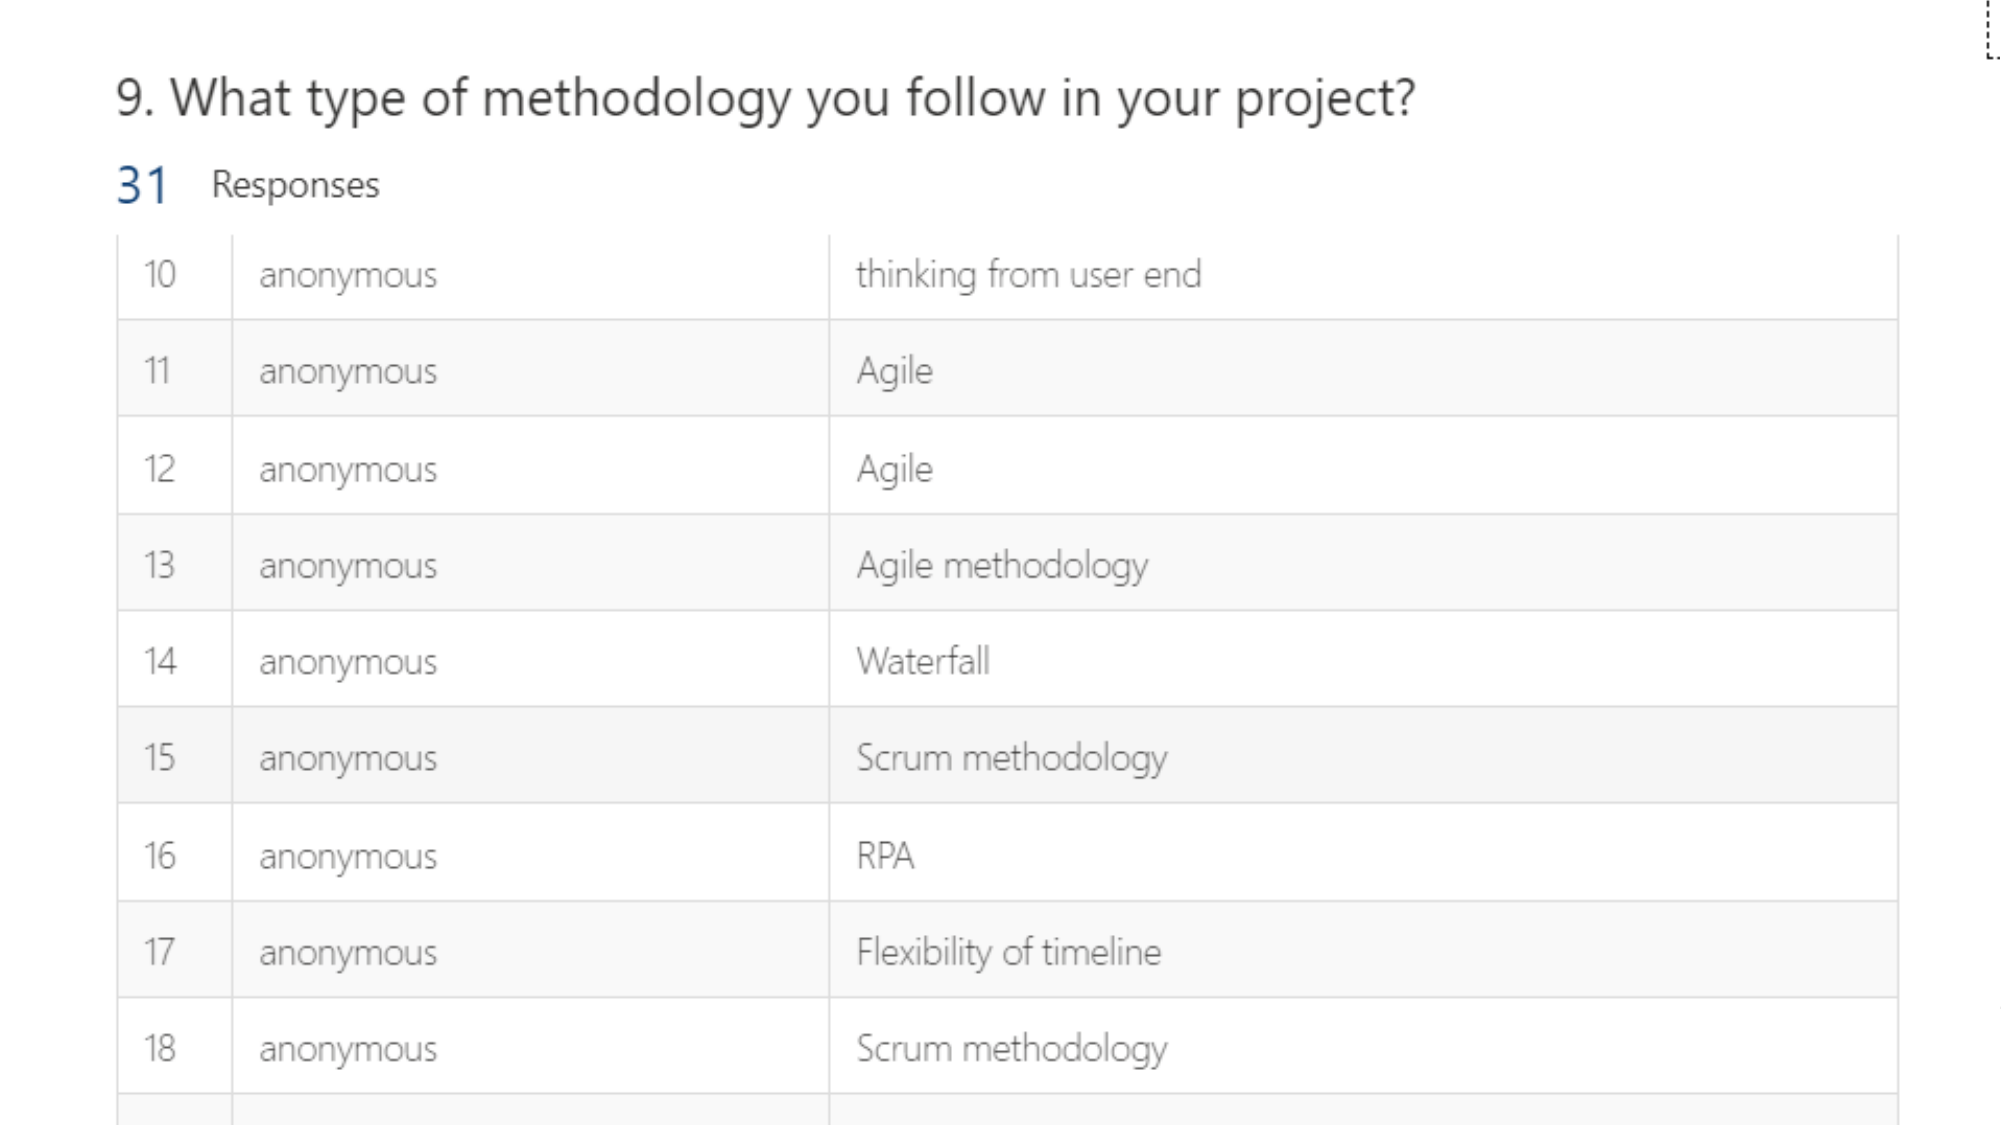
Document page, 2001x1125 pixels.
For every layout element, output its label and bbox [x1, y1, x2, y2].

list [0, 0, 2000, 1125]
